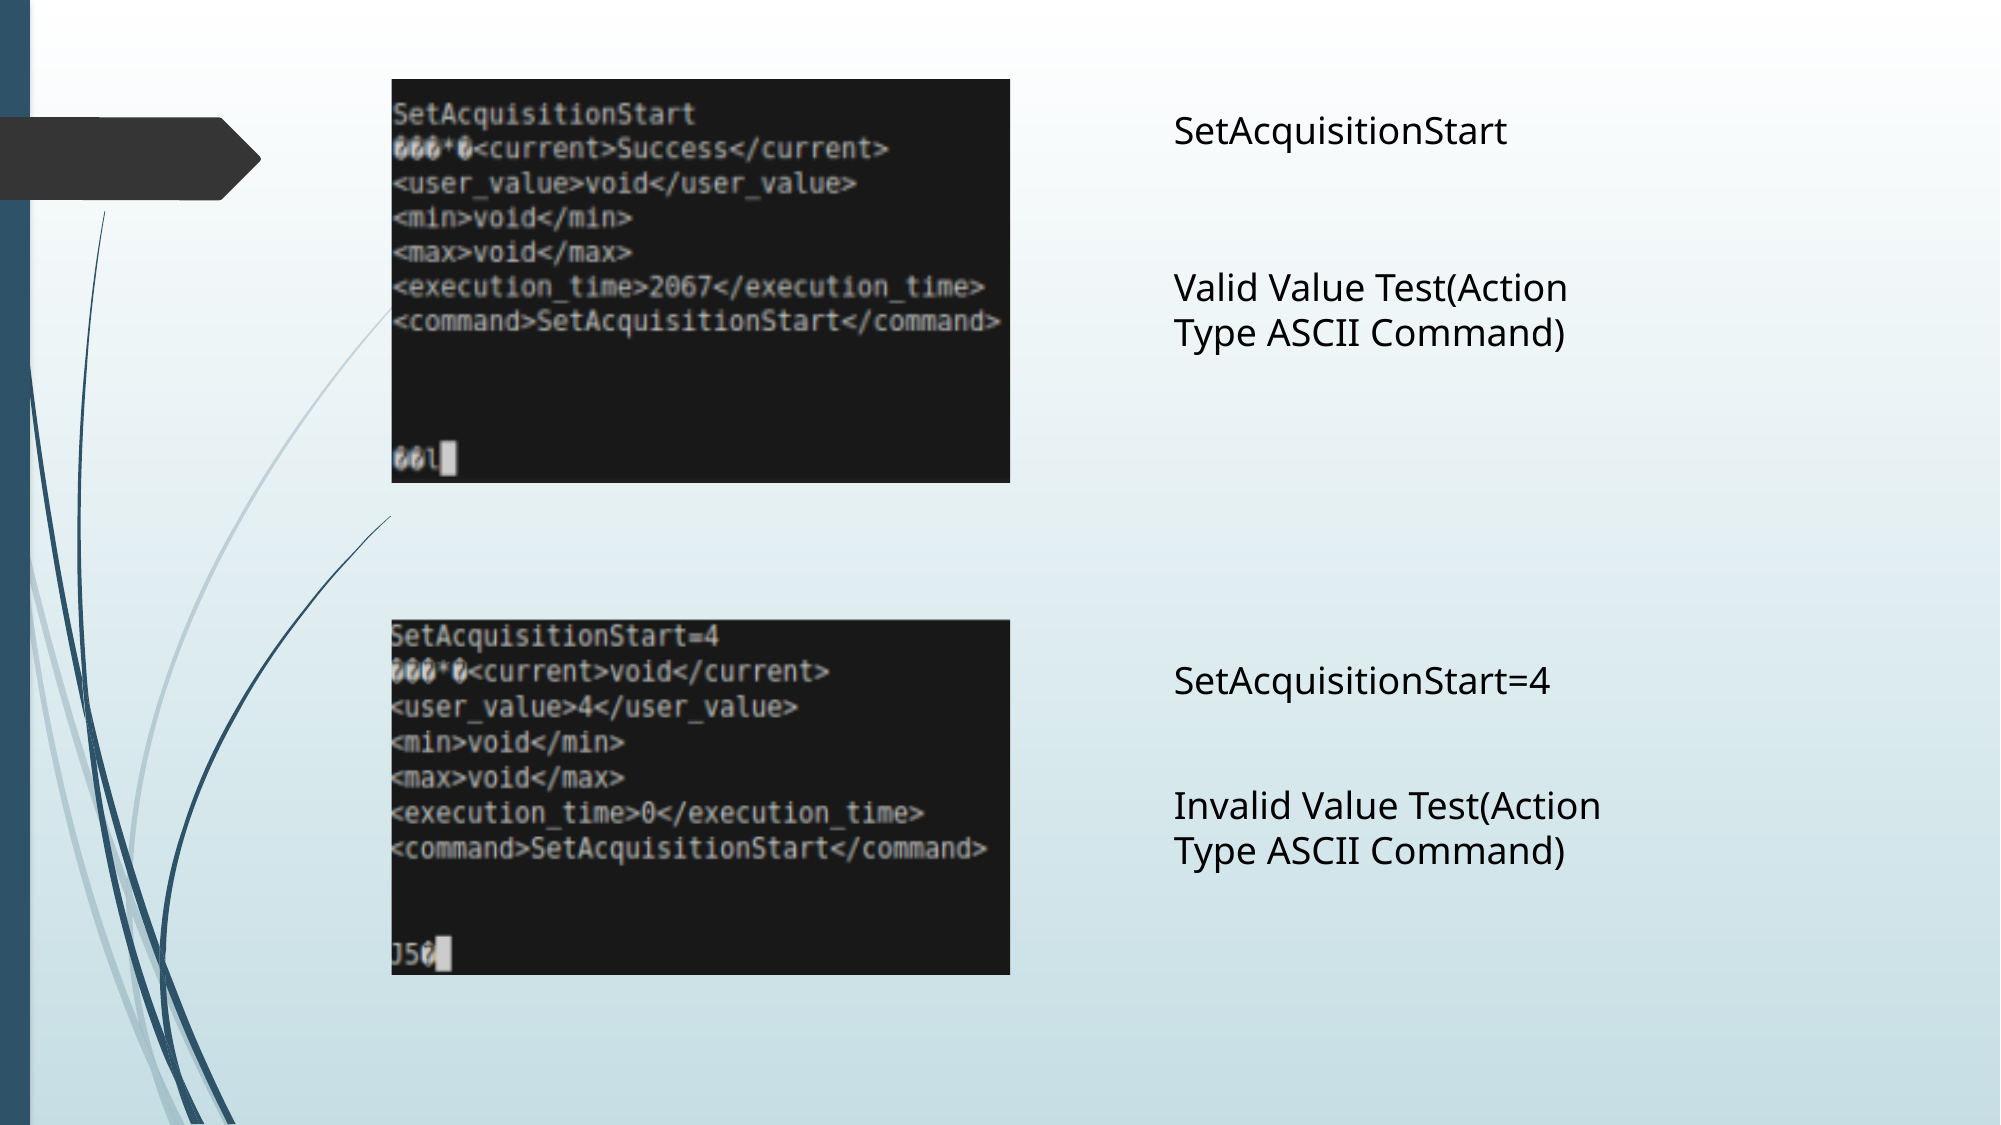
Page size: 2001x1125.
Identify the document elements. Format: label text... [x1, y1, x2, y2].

text_box SetAcquisitionStart [1159, 99, 1562, 160]
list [391, 79, 1011, 483]
text_box Invalid Value Test(Action Type ASCII Command) [1159, 774, 1657, 925]
text_box SetAcquisitionStart=4 [1159, 649, 1580, 710]
picture [391, 616, 1011, 975]
text_box Valid Value Test(Action Type ASCII Command) [1159, 256, 1628, 362]
